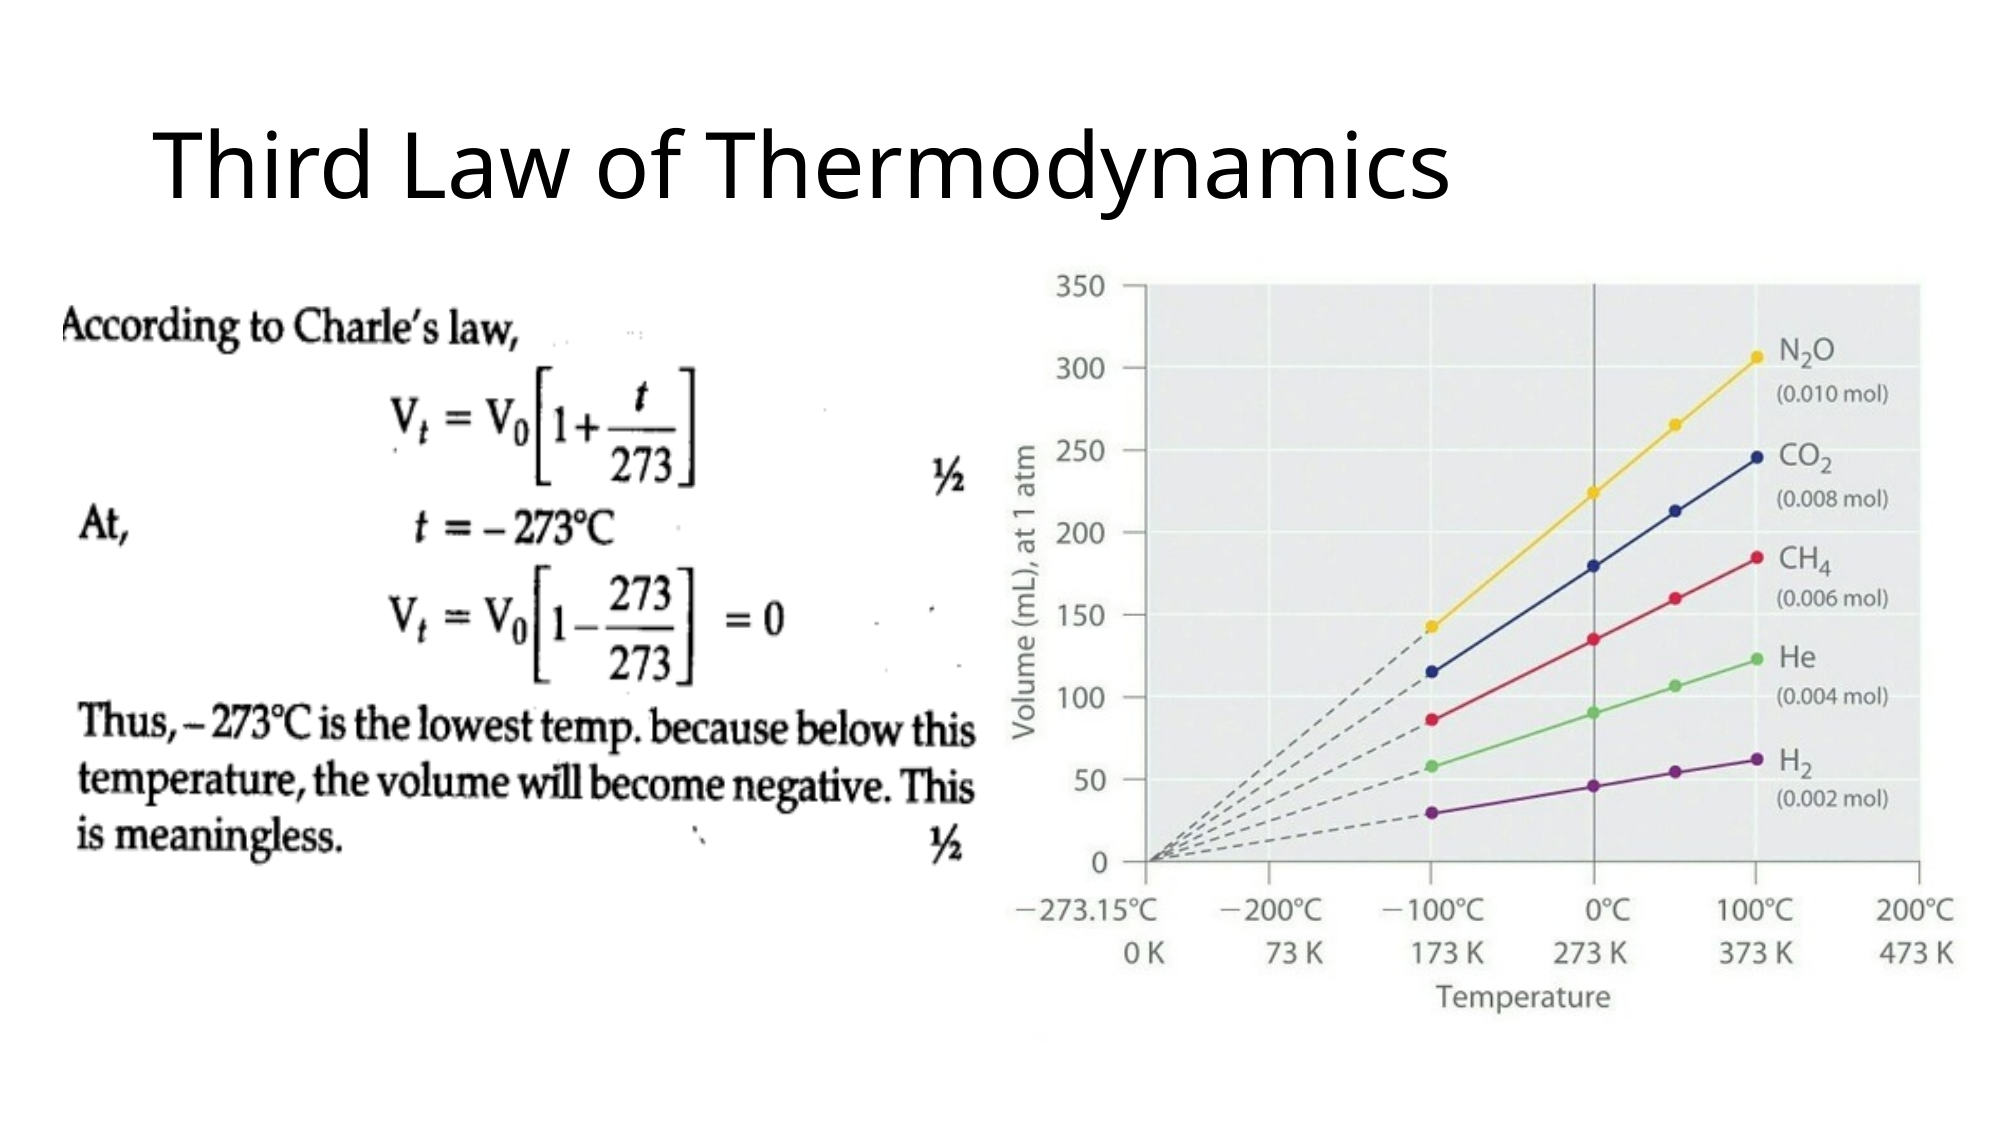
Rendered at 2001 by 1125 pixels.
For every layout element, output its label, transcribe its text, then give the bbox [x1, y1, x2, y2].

title Third Law of Thermodynamics [137, 59, 1863, 278]
picture [63, 305, 1000, 869]
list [965, 256, 1967, 1066]
